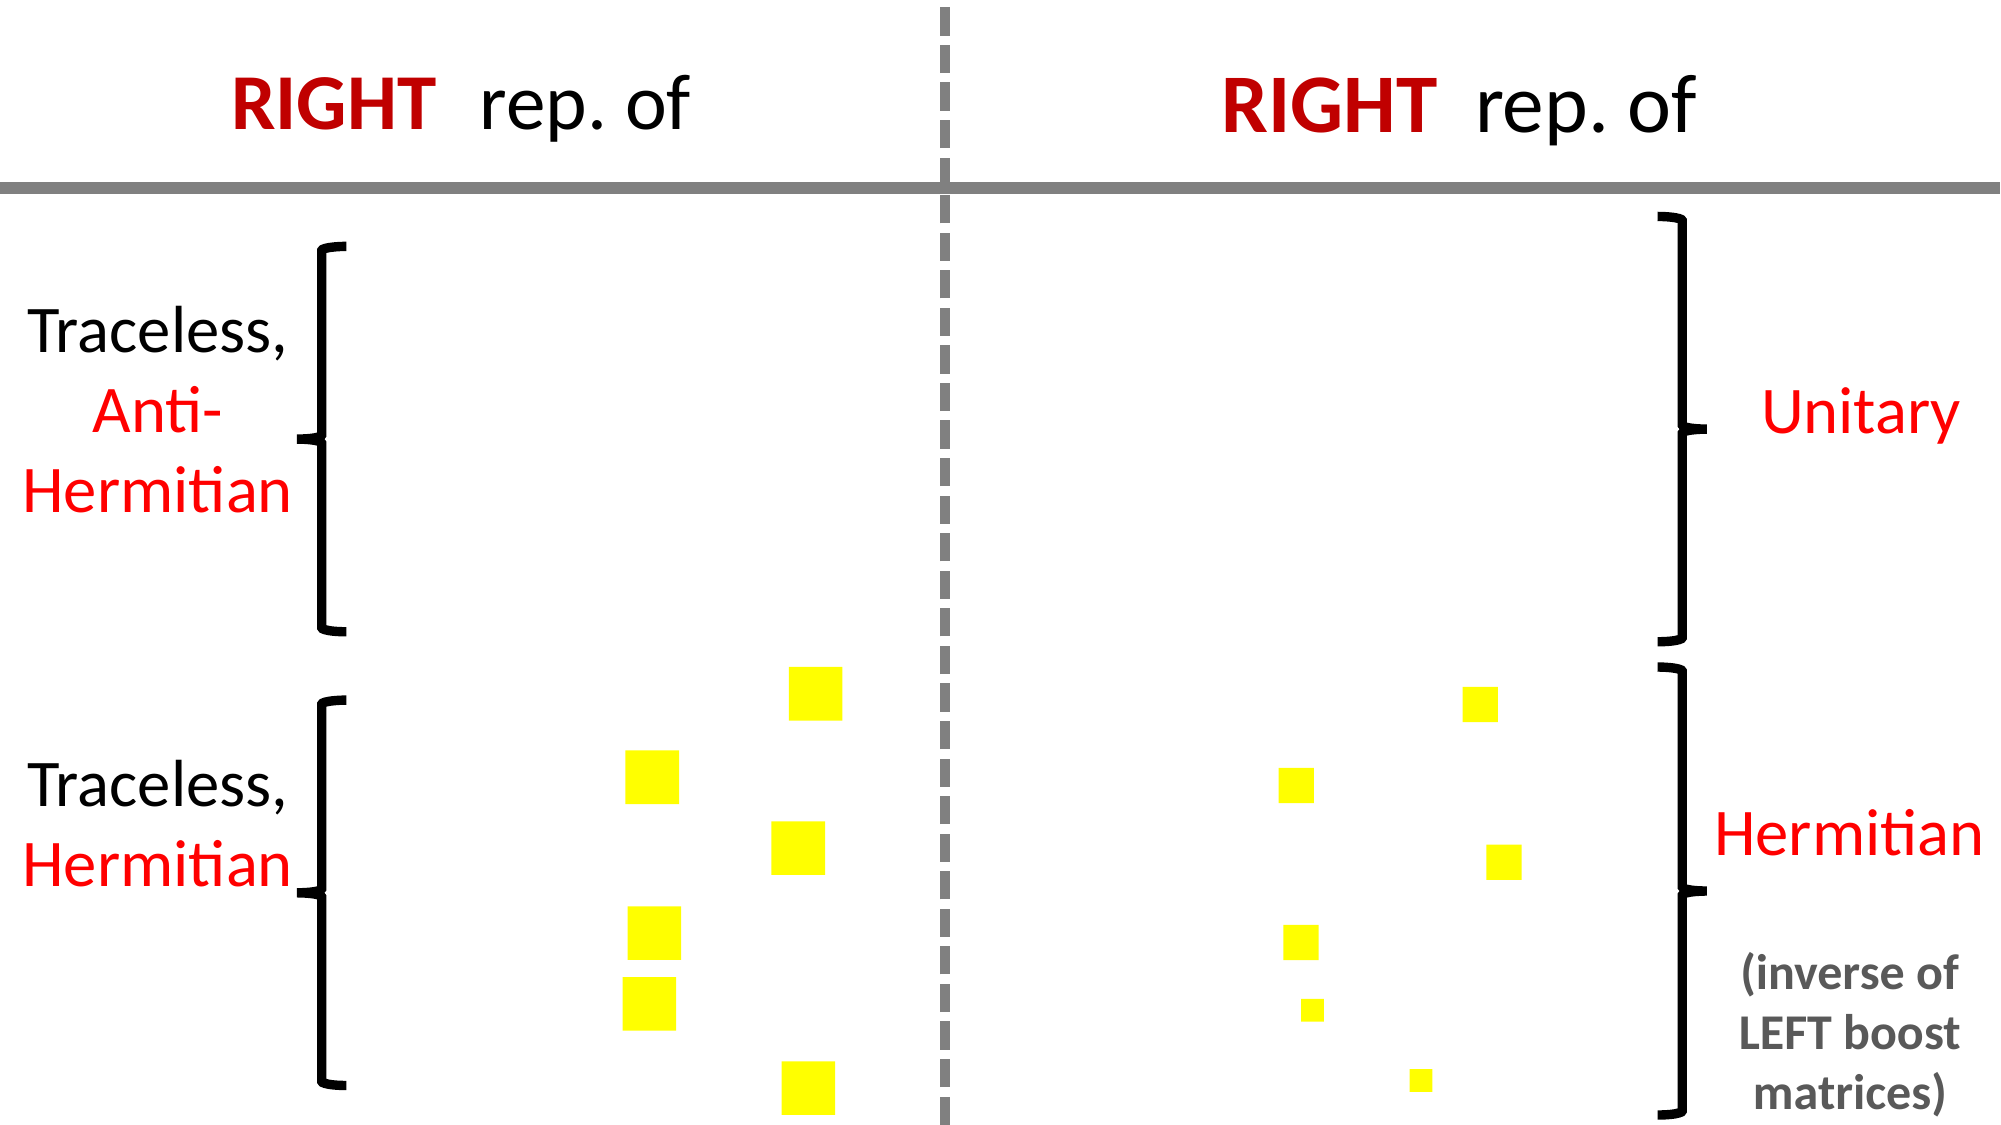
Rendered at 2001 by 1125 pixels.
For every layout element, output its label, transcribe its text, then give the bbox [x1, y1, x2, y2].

text_box (inverse of LEFT boost matrices) [1716, 1066, 1984, 1125]
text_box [0, 716, 363, 1069]
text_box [1608, 716, 2000, 1066]
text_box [622, 666, 843, 1115]
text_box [0, 262, 363, 616]
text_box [1278, 686, 1522, 1092]
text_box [1625, 248, 2000, 610]
